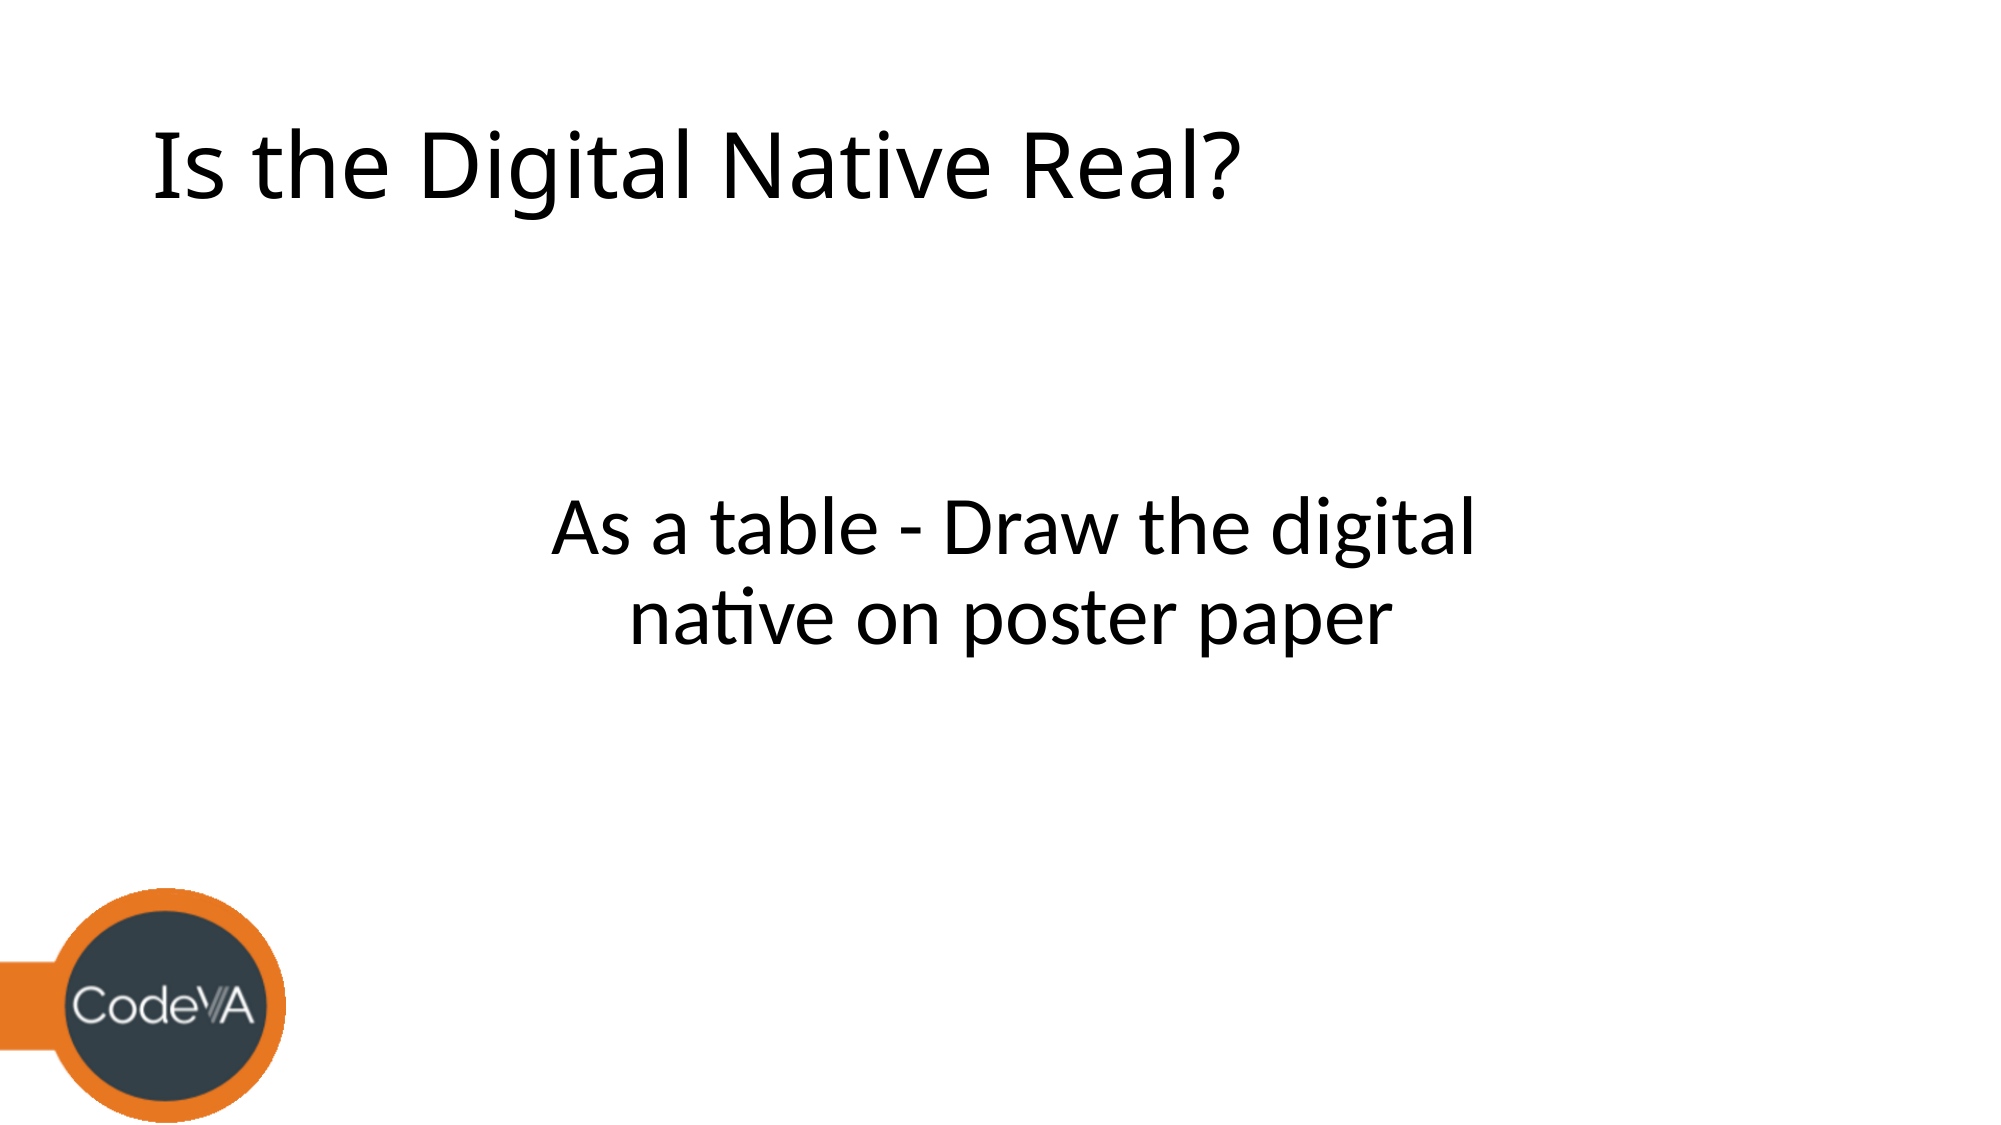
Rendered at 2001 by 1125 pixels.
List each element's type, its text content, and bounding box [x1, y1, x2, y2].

list As a table - Draw the digital native on poster paper [475, 299, 1525, 1014]
title Is the Digital Native Real? [137, 59, 1863, 278]
picture [0, 885, 286, 1125]
